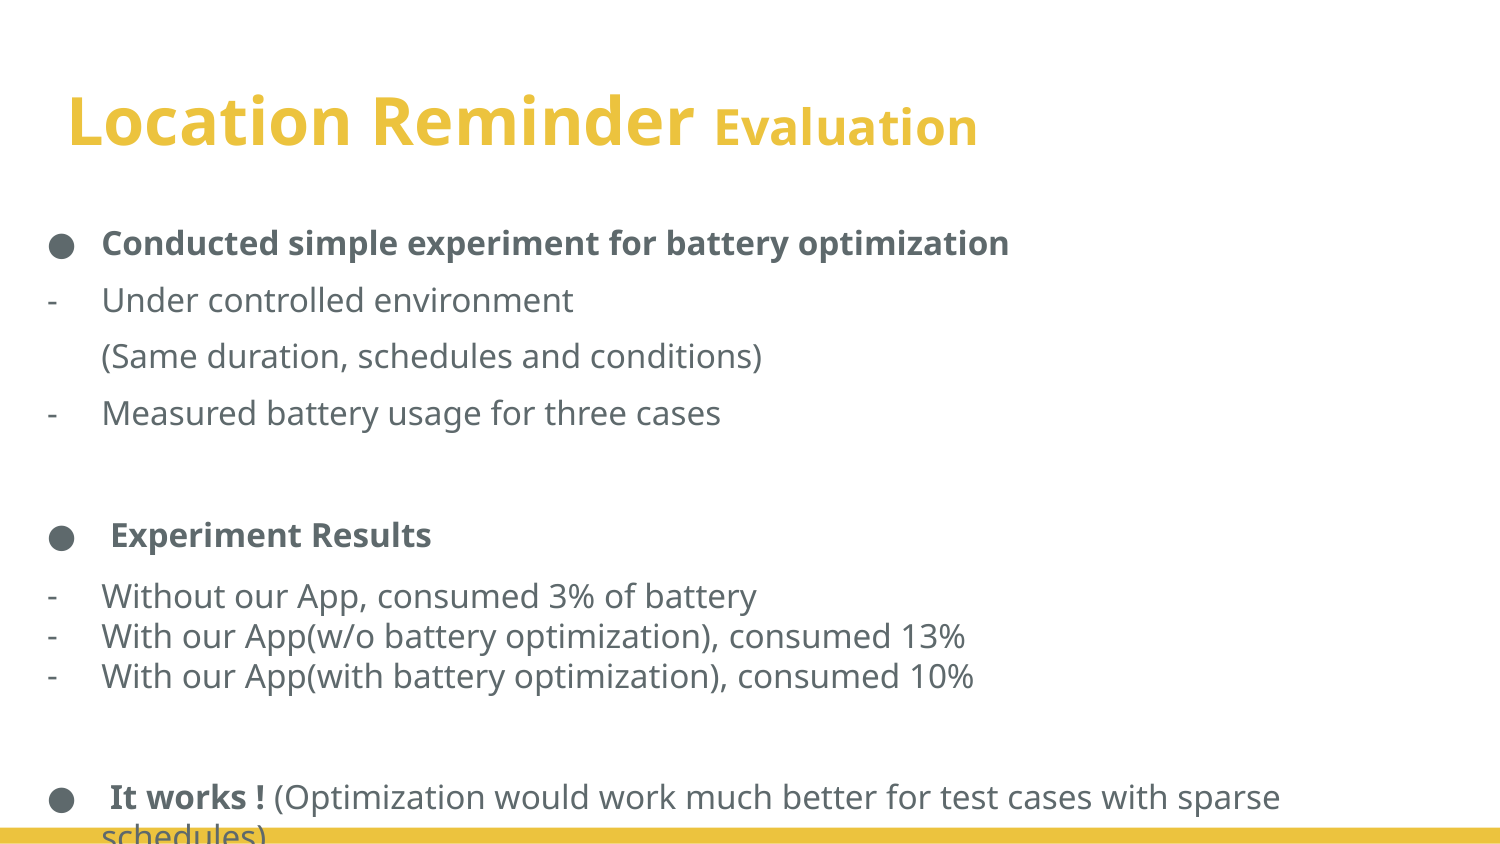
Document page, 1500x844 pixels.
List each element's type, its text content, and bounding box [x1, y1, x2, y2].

title Location Reminder Evaluation [51, 64, 1449, 167]
list Conducted simple experiment for battery optimization Under controlled environment (Same duration, schedules and conditions) Measured battery usage for three cases Experiment Results Without our App, consumed 3% of battery With our App(w/o battery optimization), consumed 13% With our App(with battery optimization), consumed 10% It works ! (Optimization would work much better for test cases with sparse schedules) [11, 201, 1409, 844]
